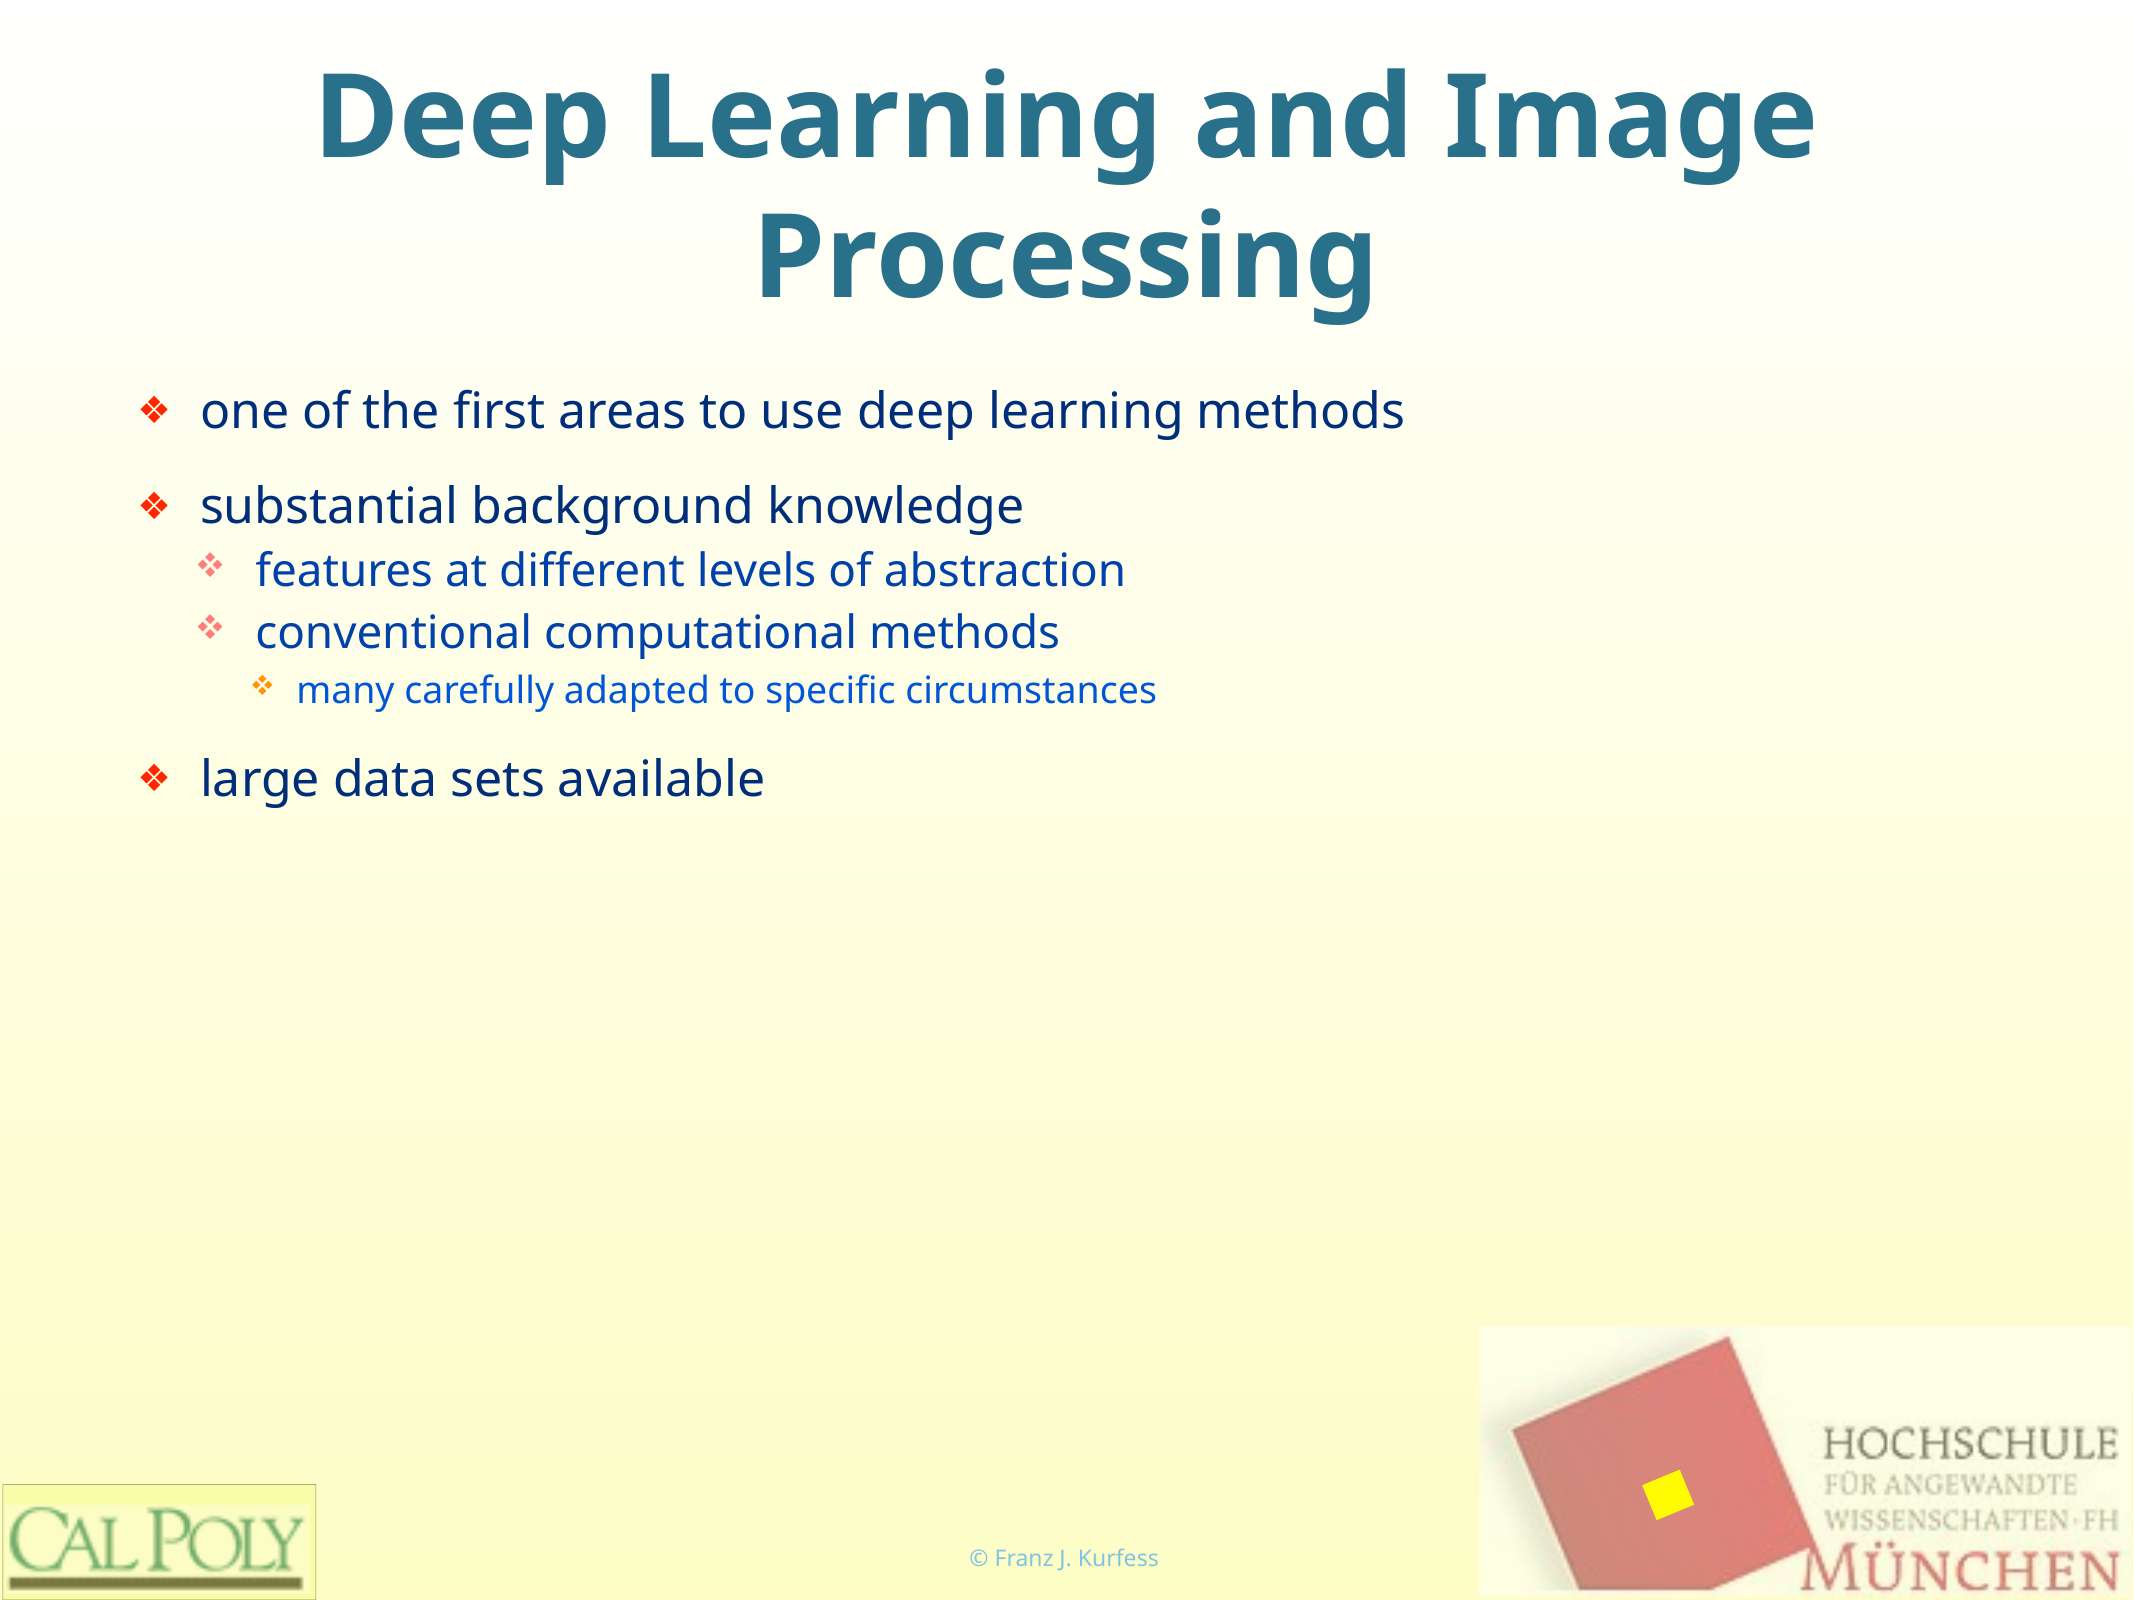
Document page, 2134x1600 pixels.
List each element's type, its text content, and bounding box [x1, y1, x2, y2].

title Deep Learning and Image Processing [128, 0, 2005, 363]
slide_number [1641, 1469, 1695, 1521]
list one of the first areas to use deep learning methods substantial background knowledge features at different levels of abstraction conventional computational methods many carefully adapted to specific circumstances large data sets available [128, 376, 2005, 1491]
